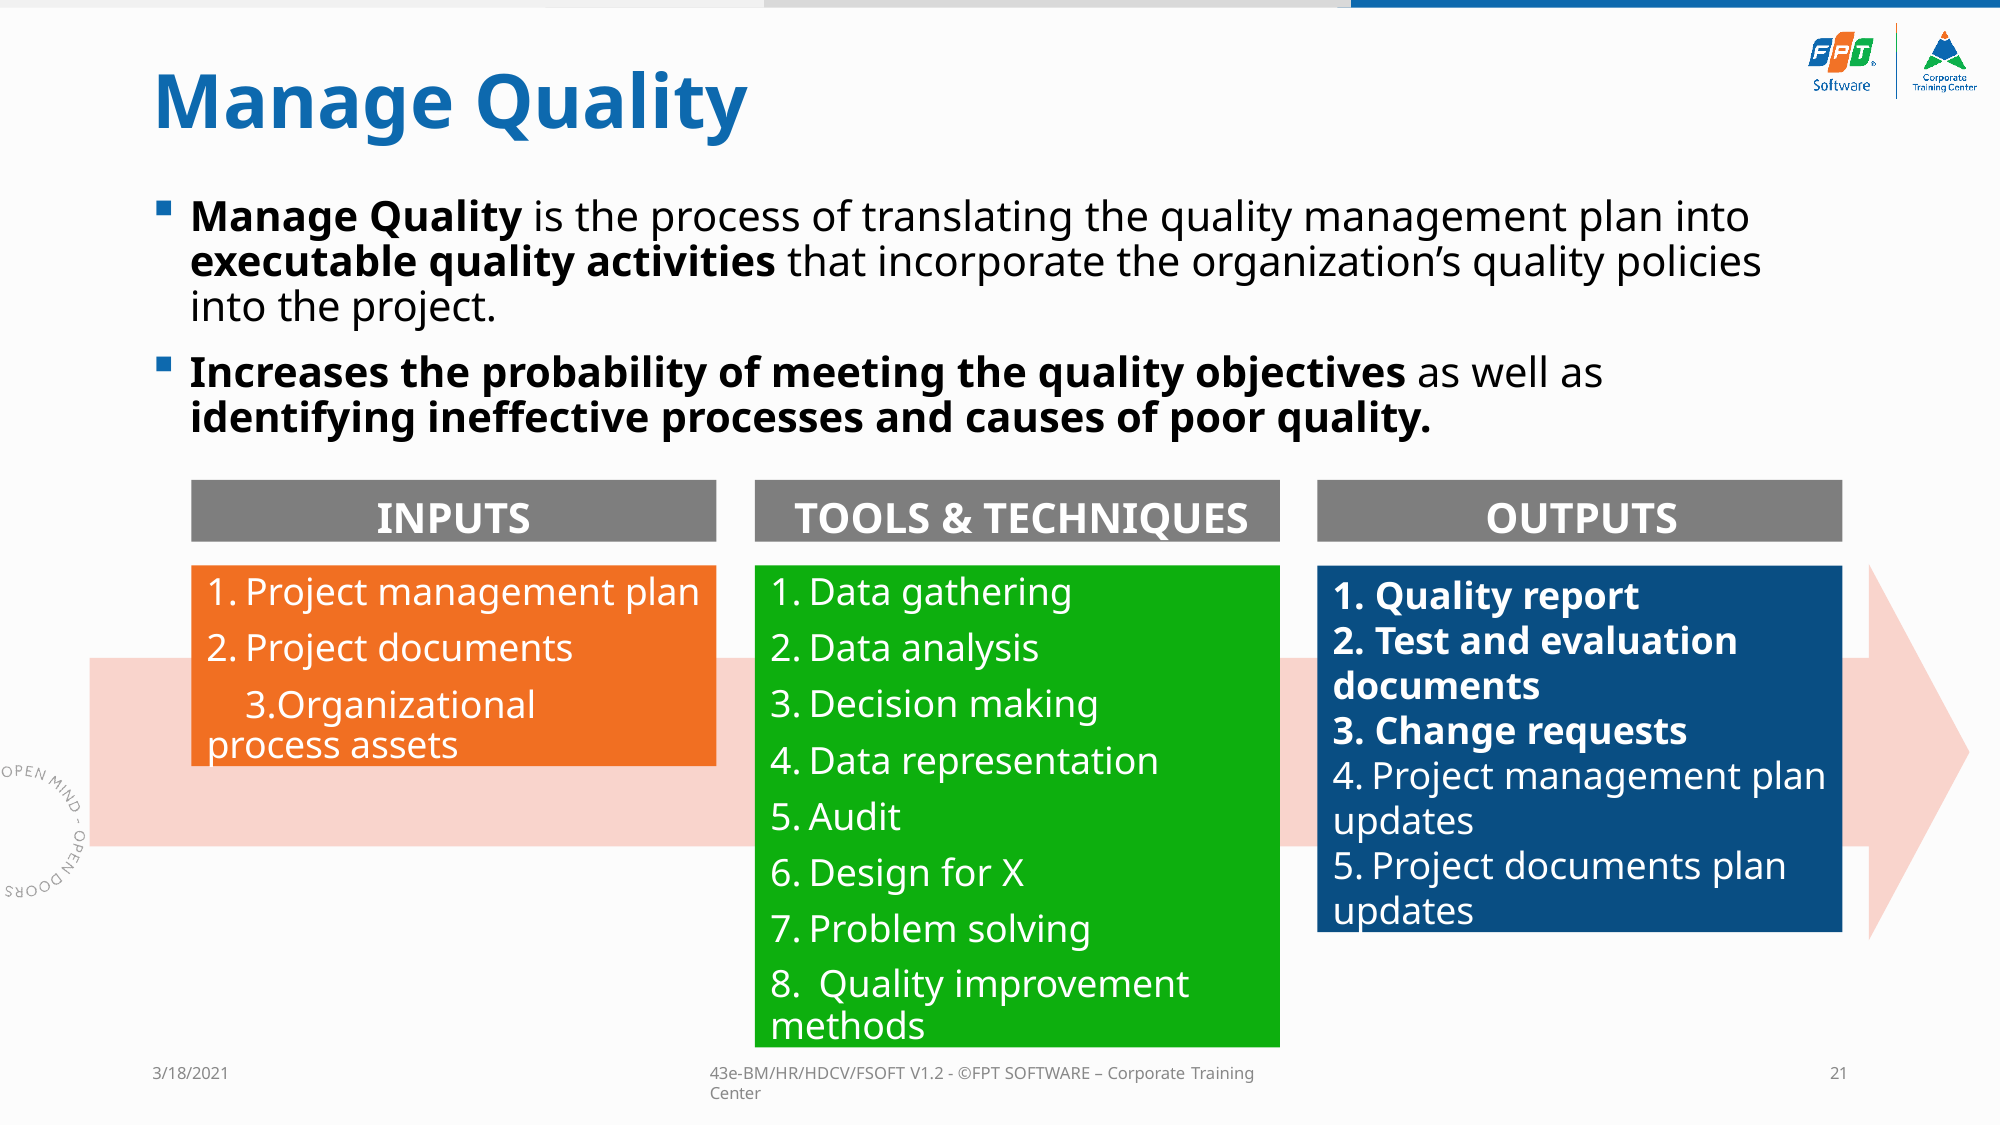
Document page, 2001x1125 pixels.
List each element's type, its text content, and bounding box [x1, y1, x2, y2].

text_box Data gathering Data analysis Decision making Data representation Audit Design for X Problem solving Quality improvement methods [754, 565, 1280, 1048]
picture [0, 740, 110, 917]
title Manage Quality [150, 51, 1831, 242]
text_box [1280, 657, 1317, 847]
text_box [89, 657, 754, 847]
text_box TOOLS & TECHNIQUES [754, 479, 1280, 542]
text_box OUTPUTS [1317, 479, 1843, 542]
footer 3/18/2021 [150, 1059, 231, 1125]
text_box [1843, 563, 1970, 941]
text_box Quality report Test and evaluation documents Change requests Project management plan updates Project documents plan updates [1317, 565, 1843, 933]
text_box Manage Quality is the process of translating the quality management plan into executable quality activities that incorporate the organization’s quality policies into the project. Increases the probability of meeting the quality objectives as well as identifying ineffective processes and causes of poor quality. [150, 242, 1820, 441]
slide_number 43e-BM/HR/HDCV/FSOFT V1.2 - ©FPT SOFTWARE – Corporate Training Center [707, 1059, 1294, 1125]
slide_number 21 [1823, 1059, 1857, 1125]
picture [1808, 23, 1977, 99]
text_box Project management plan Project documents Organizational process assets [191, 565, 717, 767]
text_box INPUTS [191, 479, 717, 542]
